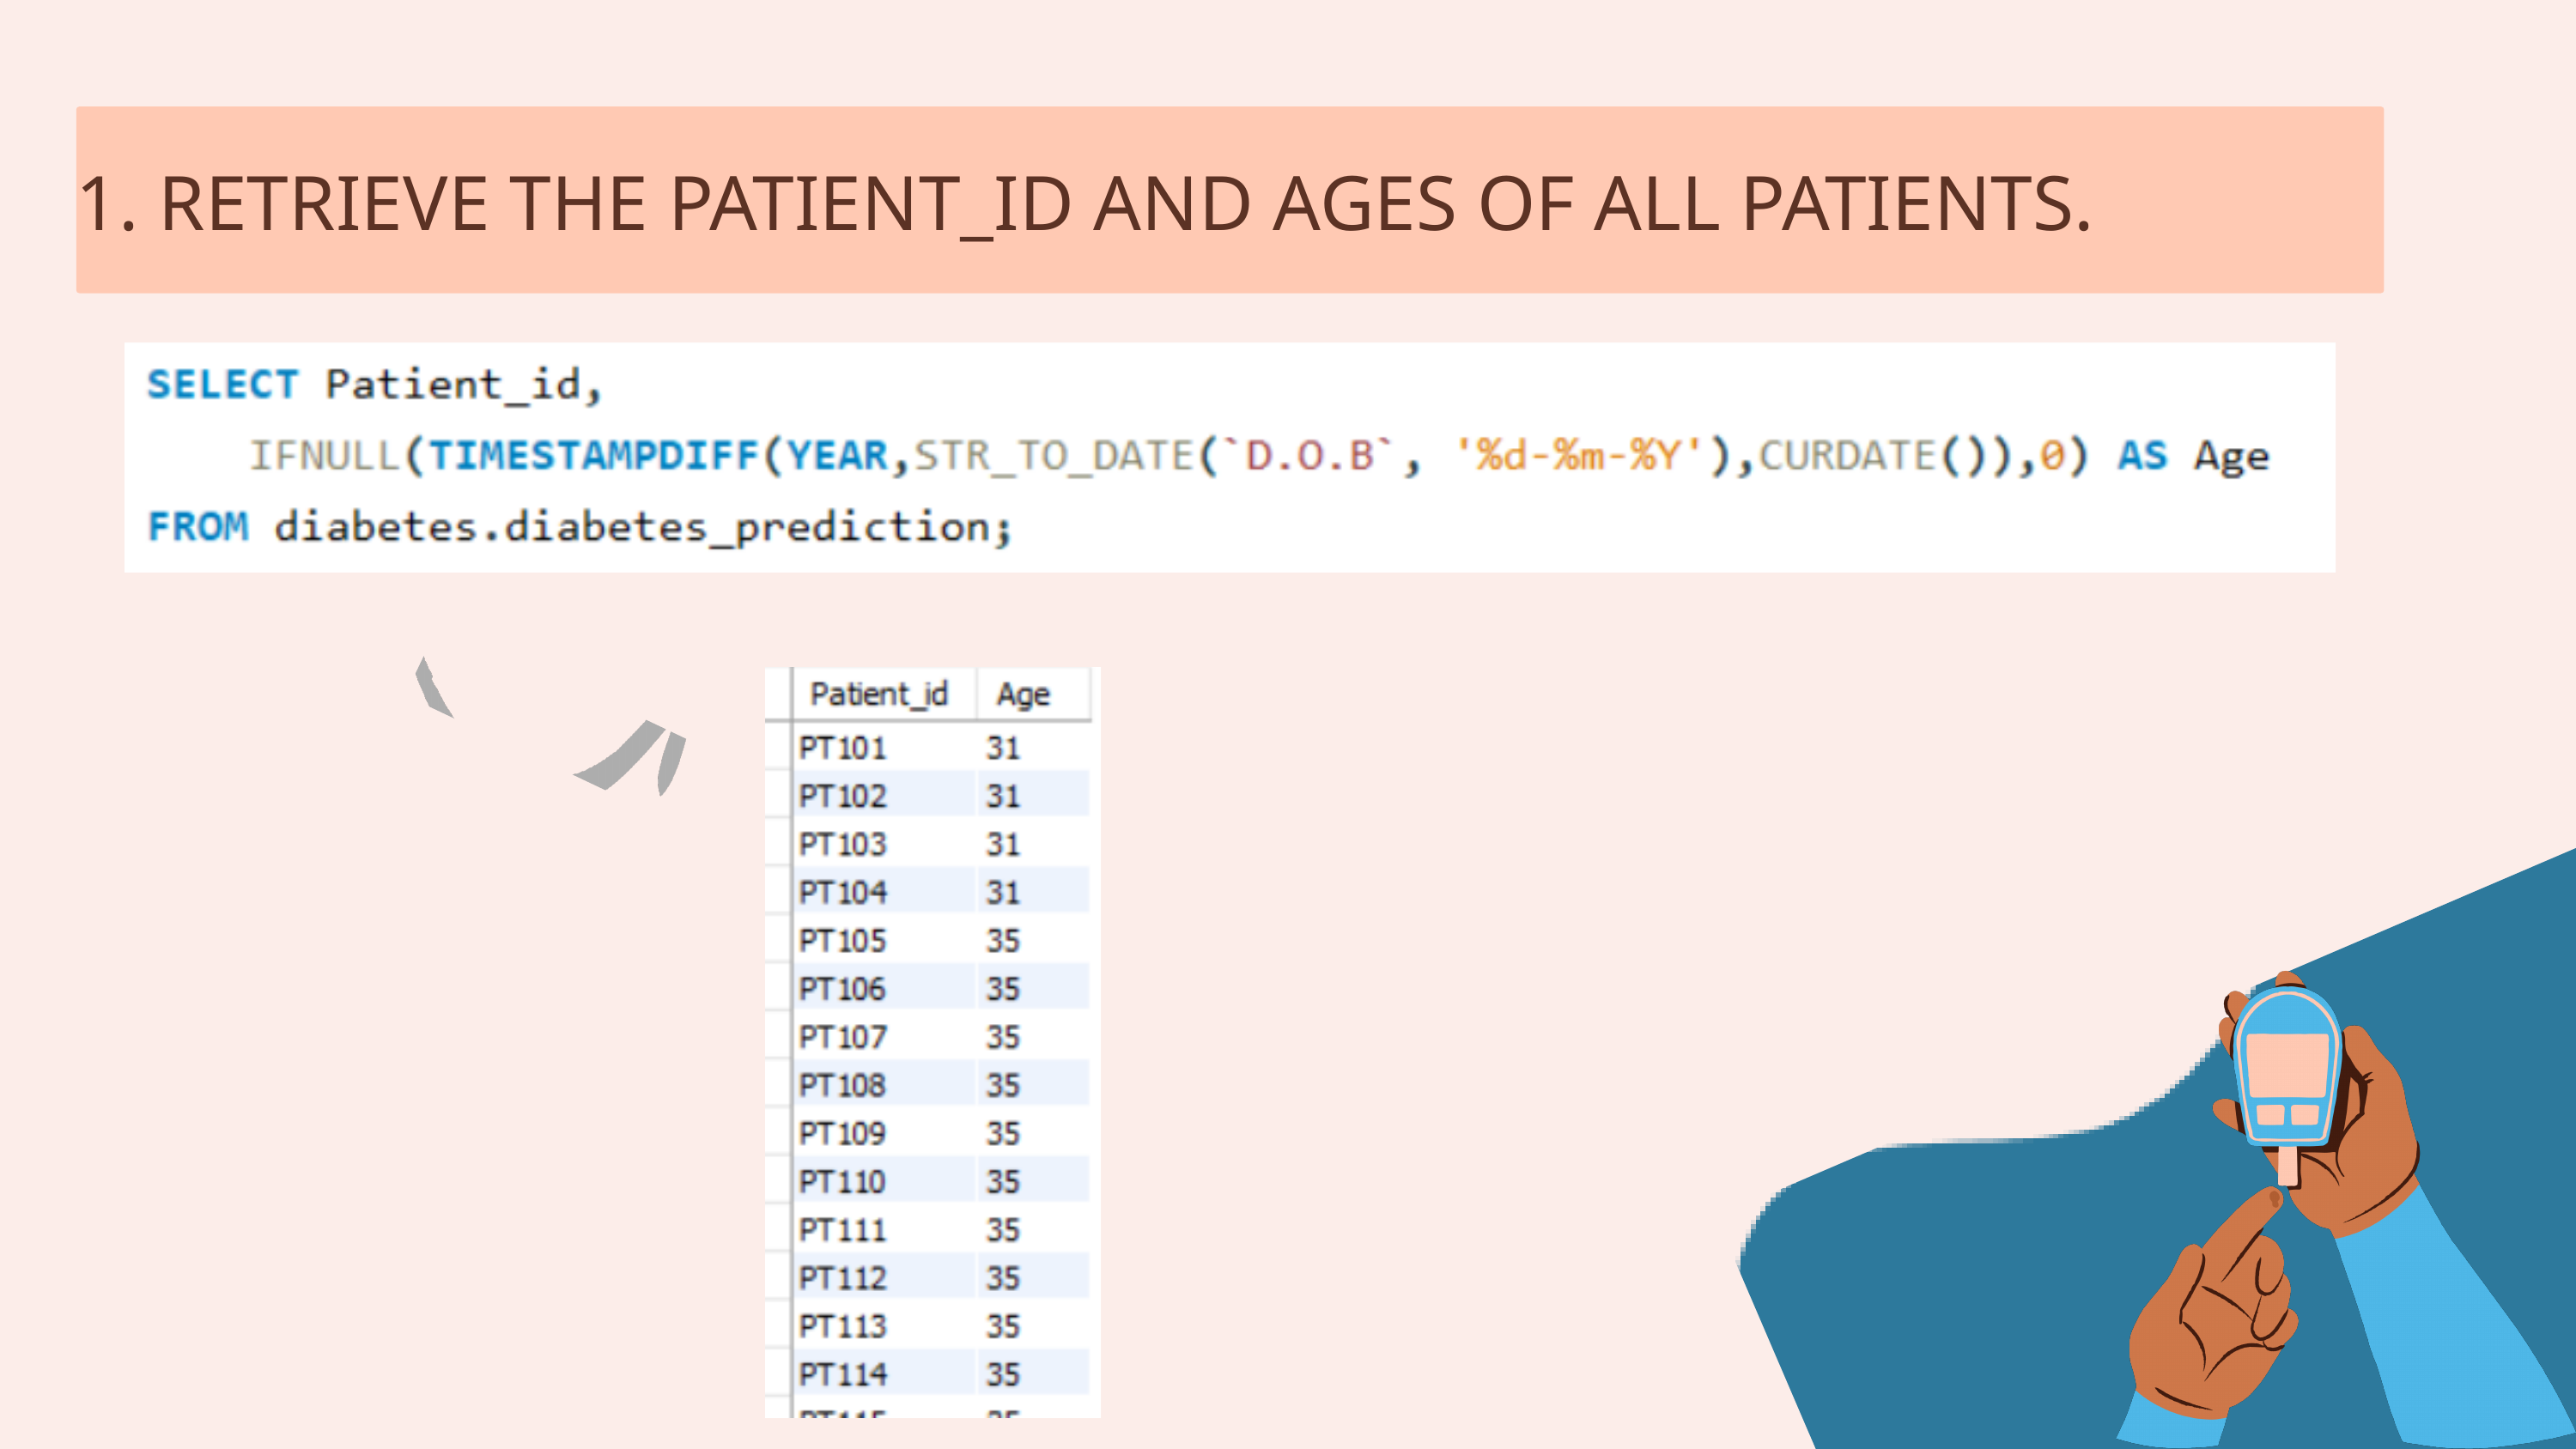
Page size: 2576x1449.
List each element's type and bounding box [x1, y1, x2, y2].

text_box [2291, 847, 2576, 970]
text_box [2115, 970, 2576, 1449]
text_box [404, 621, 700, 819]
text_box [76, 106, 2385, 294]
text_box [1716, 1046, 2115, 1449]
text_box [765, 667, 1102, 1418]
text_box [125, 343, 2336, 573]
